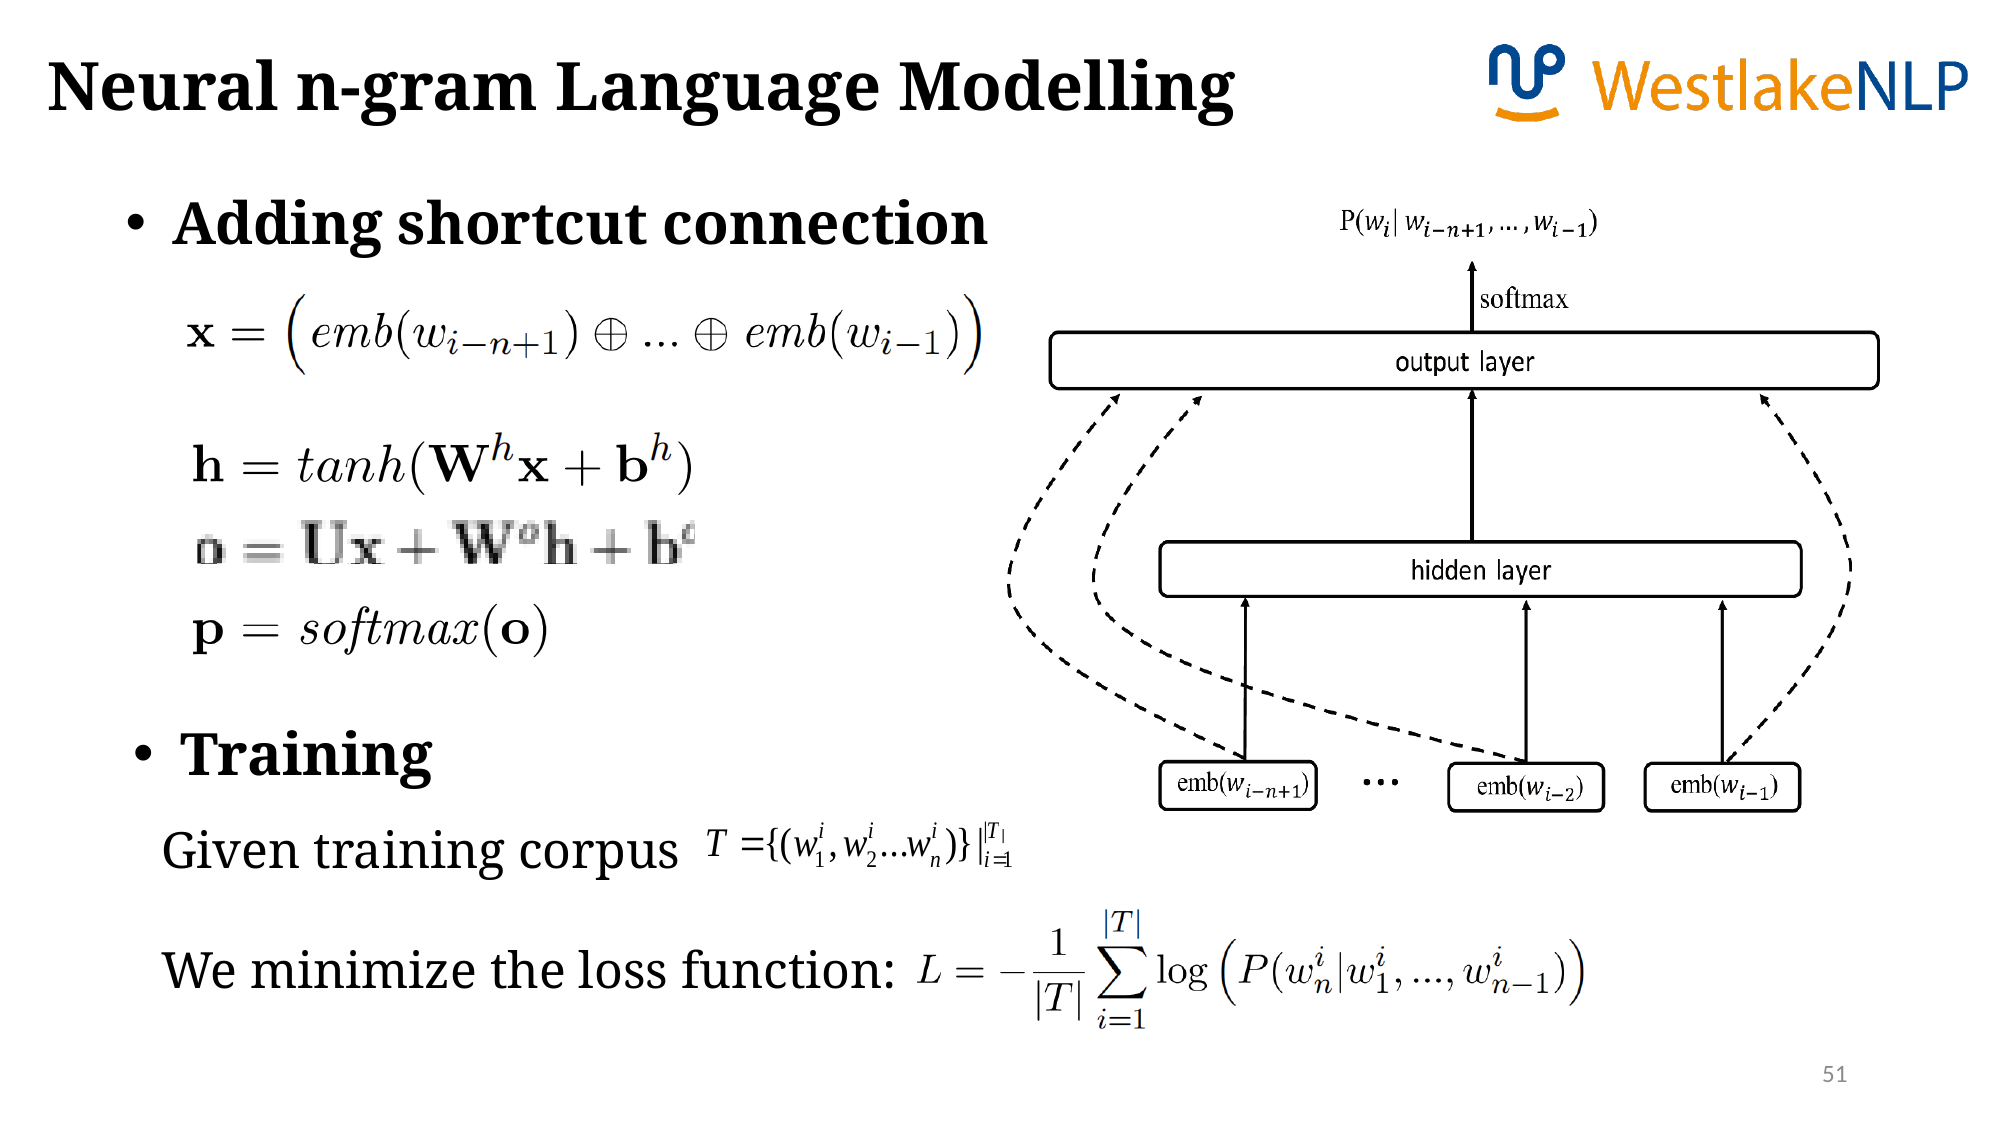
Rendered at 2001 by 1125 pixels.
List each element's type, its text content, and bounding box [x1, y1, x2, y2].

text_box Adding shortcut connection [110, 178, 1245, 264]
slide_number 51 [1763, 1042, 1863, 1103]
picture [999, 196, 1901, 829]
text_box Given training corpus We minimize the loss function: [146, 811, 912, 1007]
picture [171, 281, 990, 386]
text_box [701, 812, 1018, 878]
text_box Training [118, 710, 999, 795]
picture [1459, 0, 2000, 170]
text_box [171, 418, 702, 677]
picture [906, 899, 1598, 1043]
text_box Neural n-gram Language Modelling [32, 36, 1295, 132]
